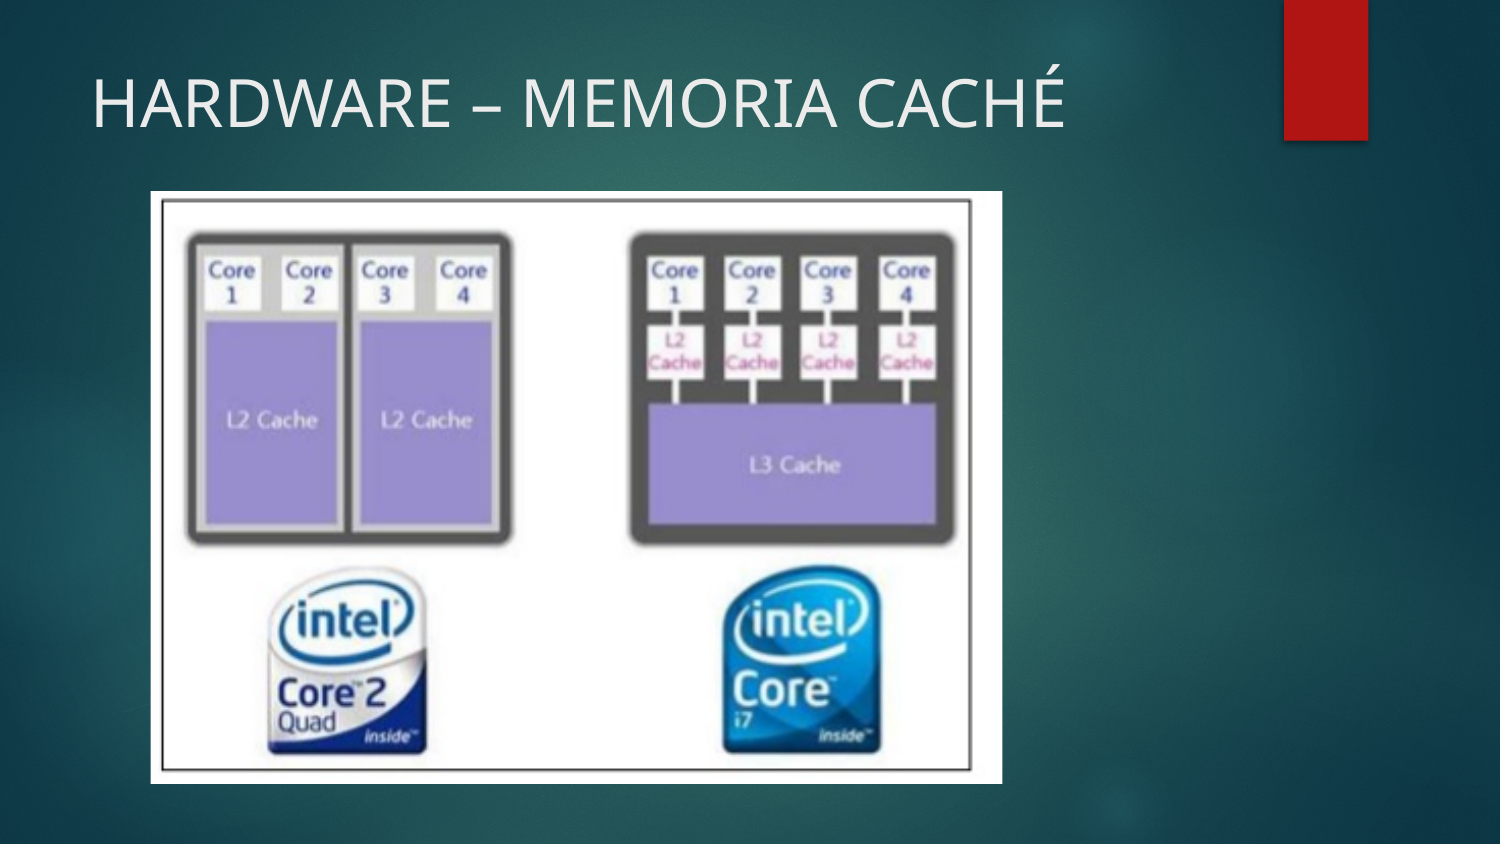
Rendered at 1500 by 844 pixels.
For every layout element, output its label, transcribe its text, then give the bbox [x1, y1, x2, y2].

title HARDWARE – MEMORIA CACHÉ [79, 55, 1237, 228]
picture [0, 0, 1500, 844]
